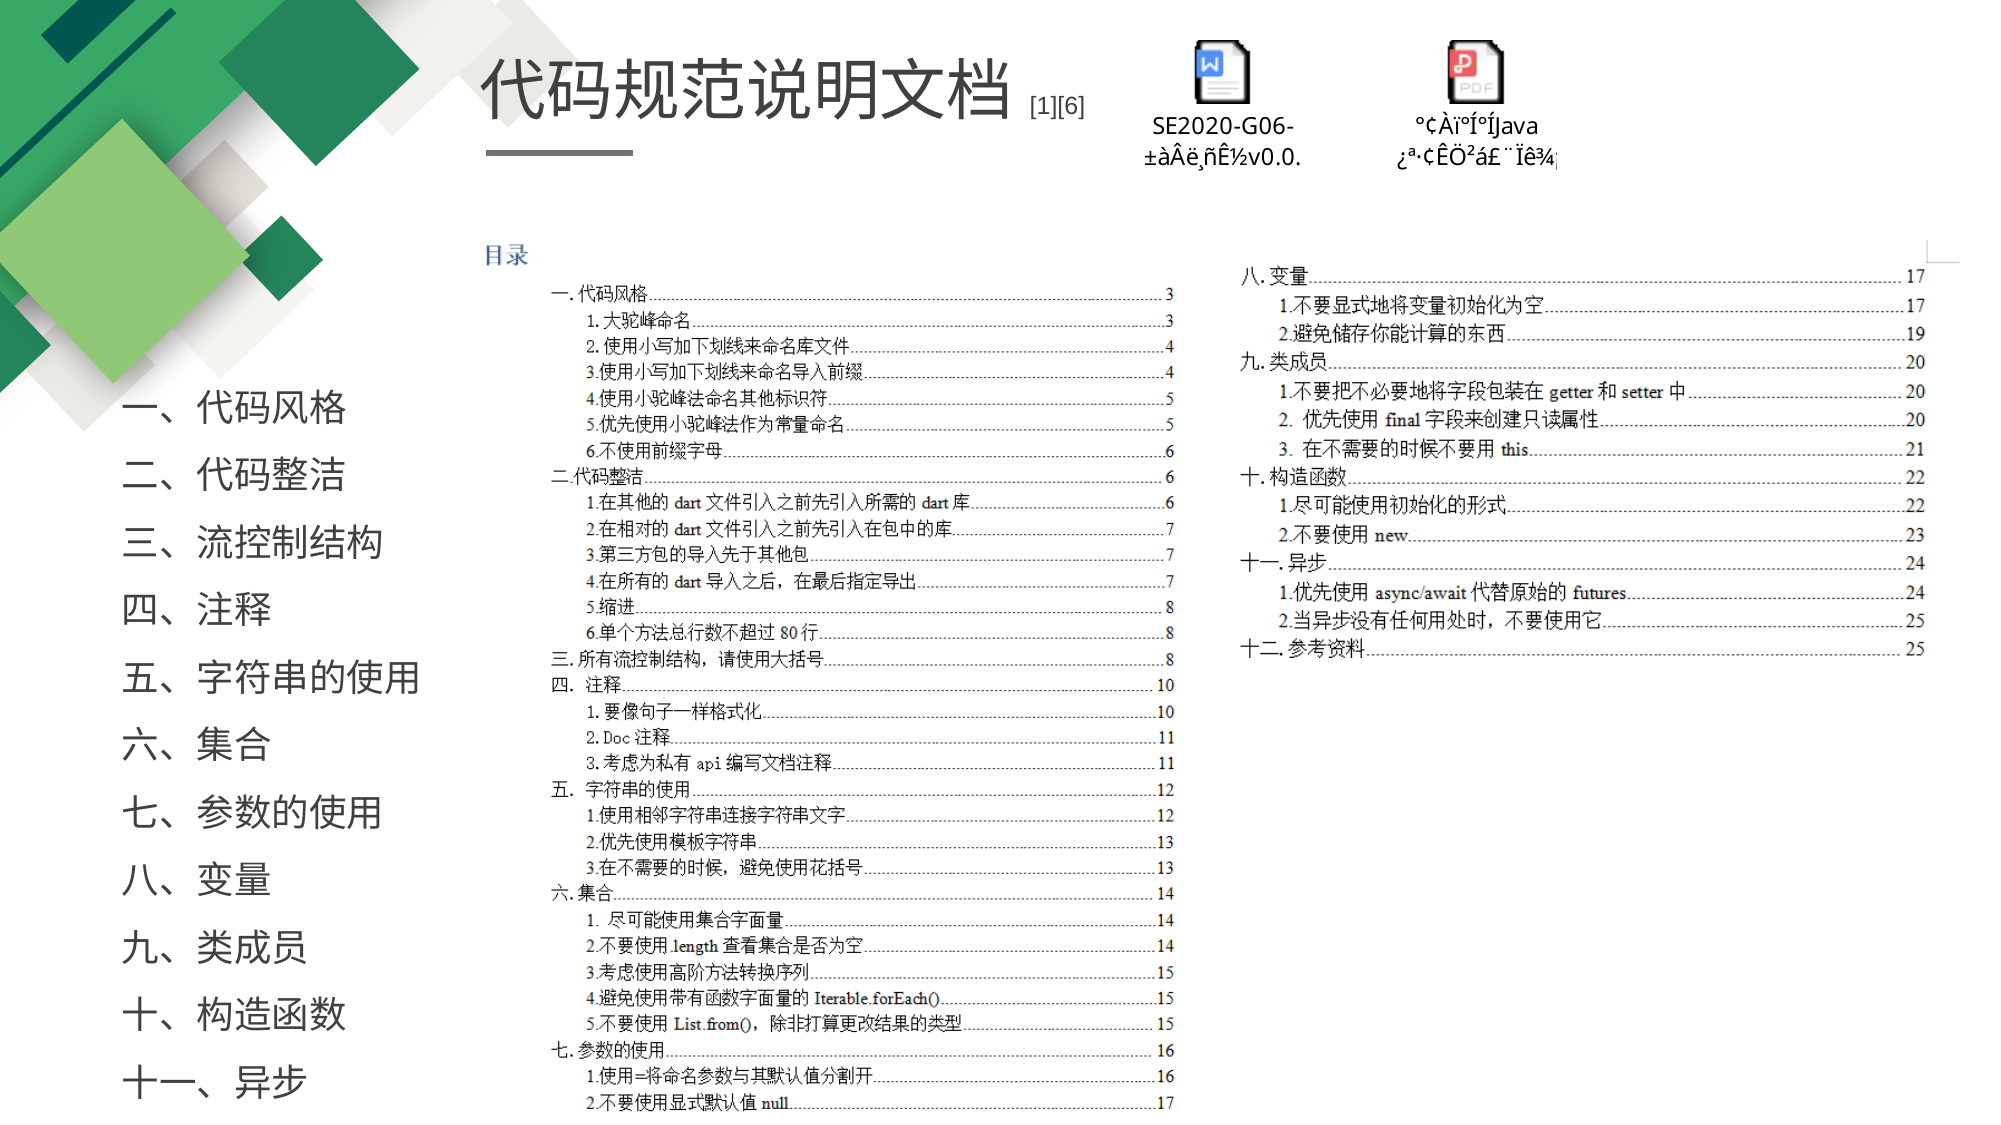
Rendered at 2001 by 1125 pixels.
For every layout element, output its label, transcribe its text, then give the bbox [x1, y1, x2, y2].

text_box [1397, 40, 1557, 173]
text_box 一、代码风格 二、代码整洁 三、流控制结构 四、注释 五、字符串的使用 六、集合 七、参数的使用 八、变量 九、类成员 十、构造函数 十一、异步 [106, 353, 478, 1112]
picture [478, 240, 1190, 1119]
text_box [1143, 40, 1304, 173]
picture [1215, 240, 1967, 658]
text_box 代码规范说明文档[1][6] [464, 40, 1143, 136]
